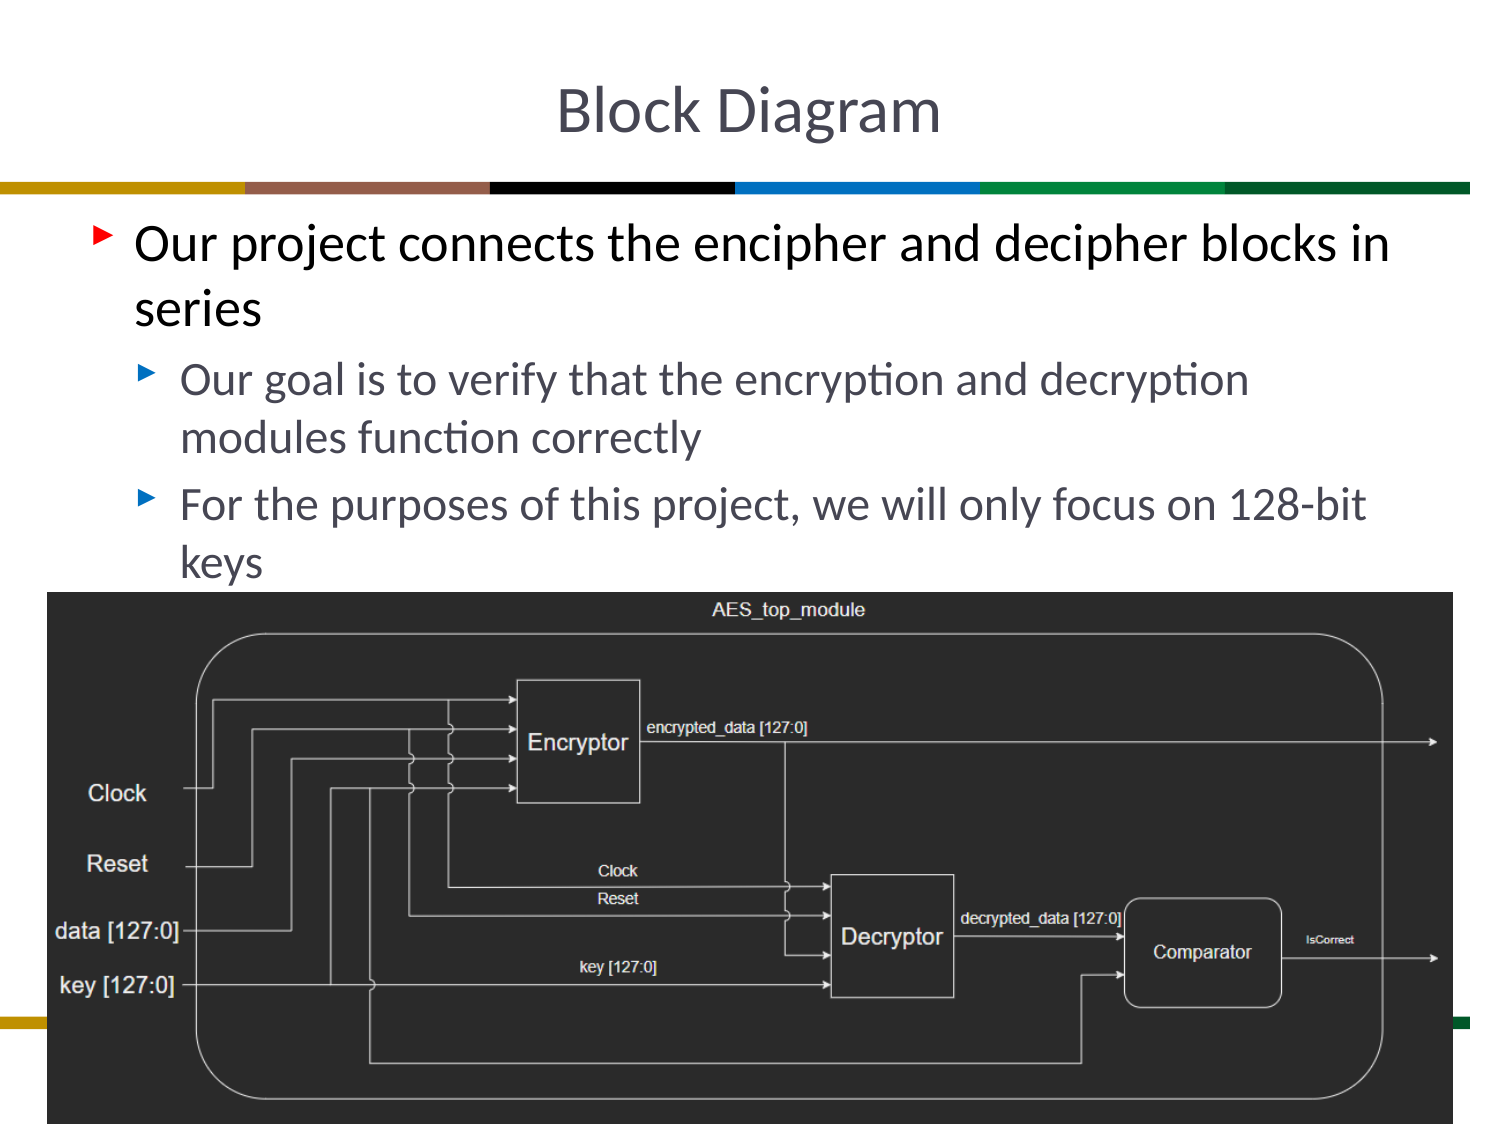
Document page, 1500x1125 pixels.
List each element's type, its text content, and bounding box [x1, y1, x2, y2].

title Block Diagram [75, 24, 1425, 188]
list Our project connects the encipher and decipher blocks in series Our goal is to verify that the encryption and decryption modules function correctly For the purposes of this project, we will only focus on 128-bit keys [75, 200, 1425, 591]
picture [46, 591, 1454, 1124]
